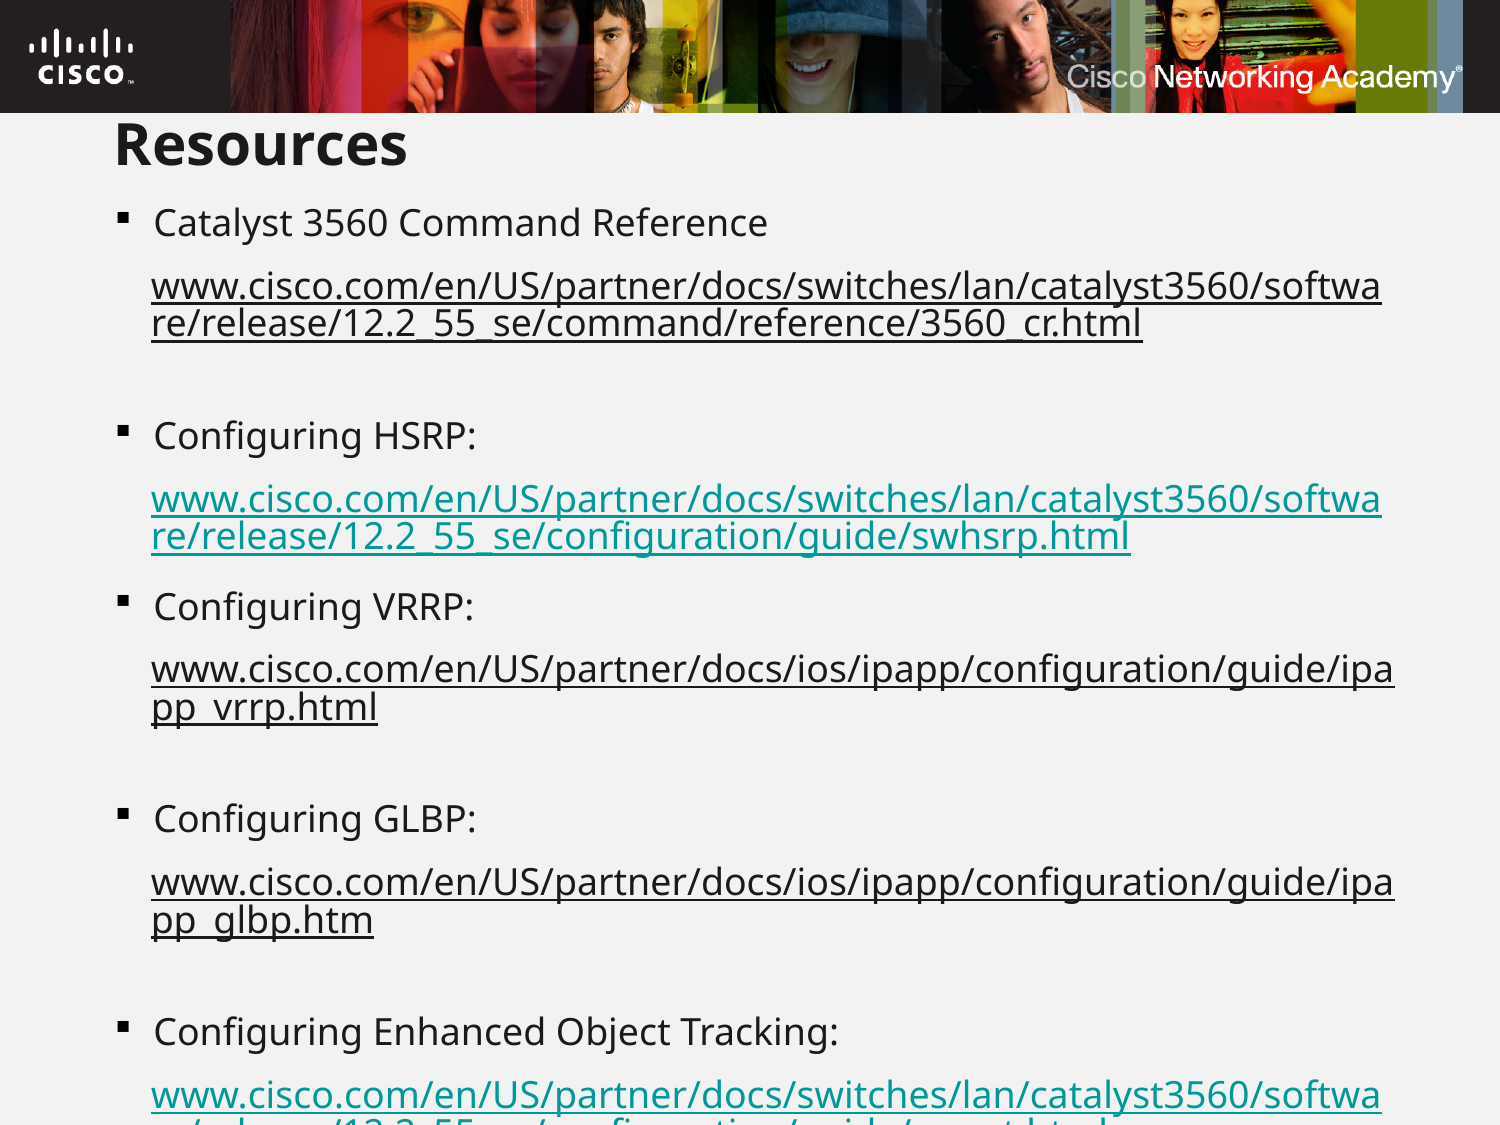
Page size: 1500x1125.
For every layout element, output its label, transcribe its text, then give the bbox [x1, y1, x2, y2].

picture [1444, 0, 1500, 113]
title Resources [107, 0, 1444, 185]
list Catalyst 3560 Command Reference www.cisco.com/en/US/partner/docs/switches/lan/catalyst3560/software/release/12.2_55_se/command/reference/3560_cr.html Configuring HSRP: www.cisco.com/en/US/partner/docs/switches/lan/catalyst3560/software/release/12.2_55_se/configuration/guide/swhsrp.html Configuring VRRP: www.cisco.com/en/US/partner/docs/ios/ipapp/configuration/guide/ipapp_vrrp.html Configuring GLBP: www.cisco.com/en/US/partner/docs/ios/ipapp/configuration/guide/ipapp_glbp.htm Configuring Enhanced Object Tracking: www.cisco.com/en/US/partner/docs/switches/lan/catalyst3560/software/release/12.2_55_se/configuration/guide/sweot.html [107, 196, 1411, 1125]
picture [0, 0, 107, 113]
